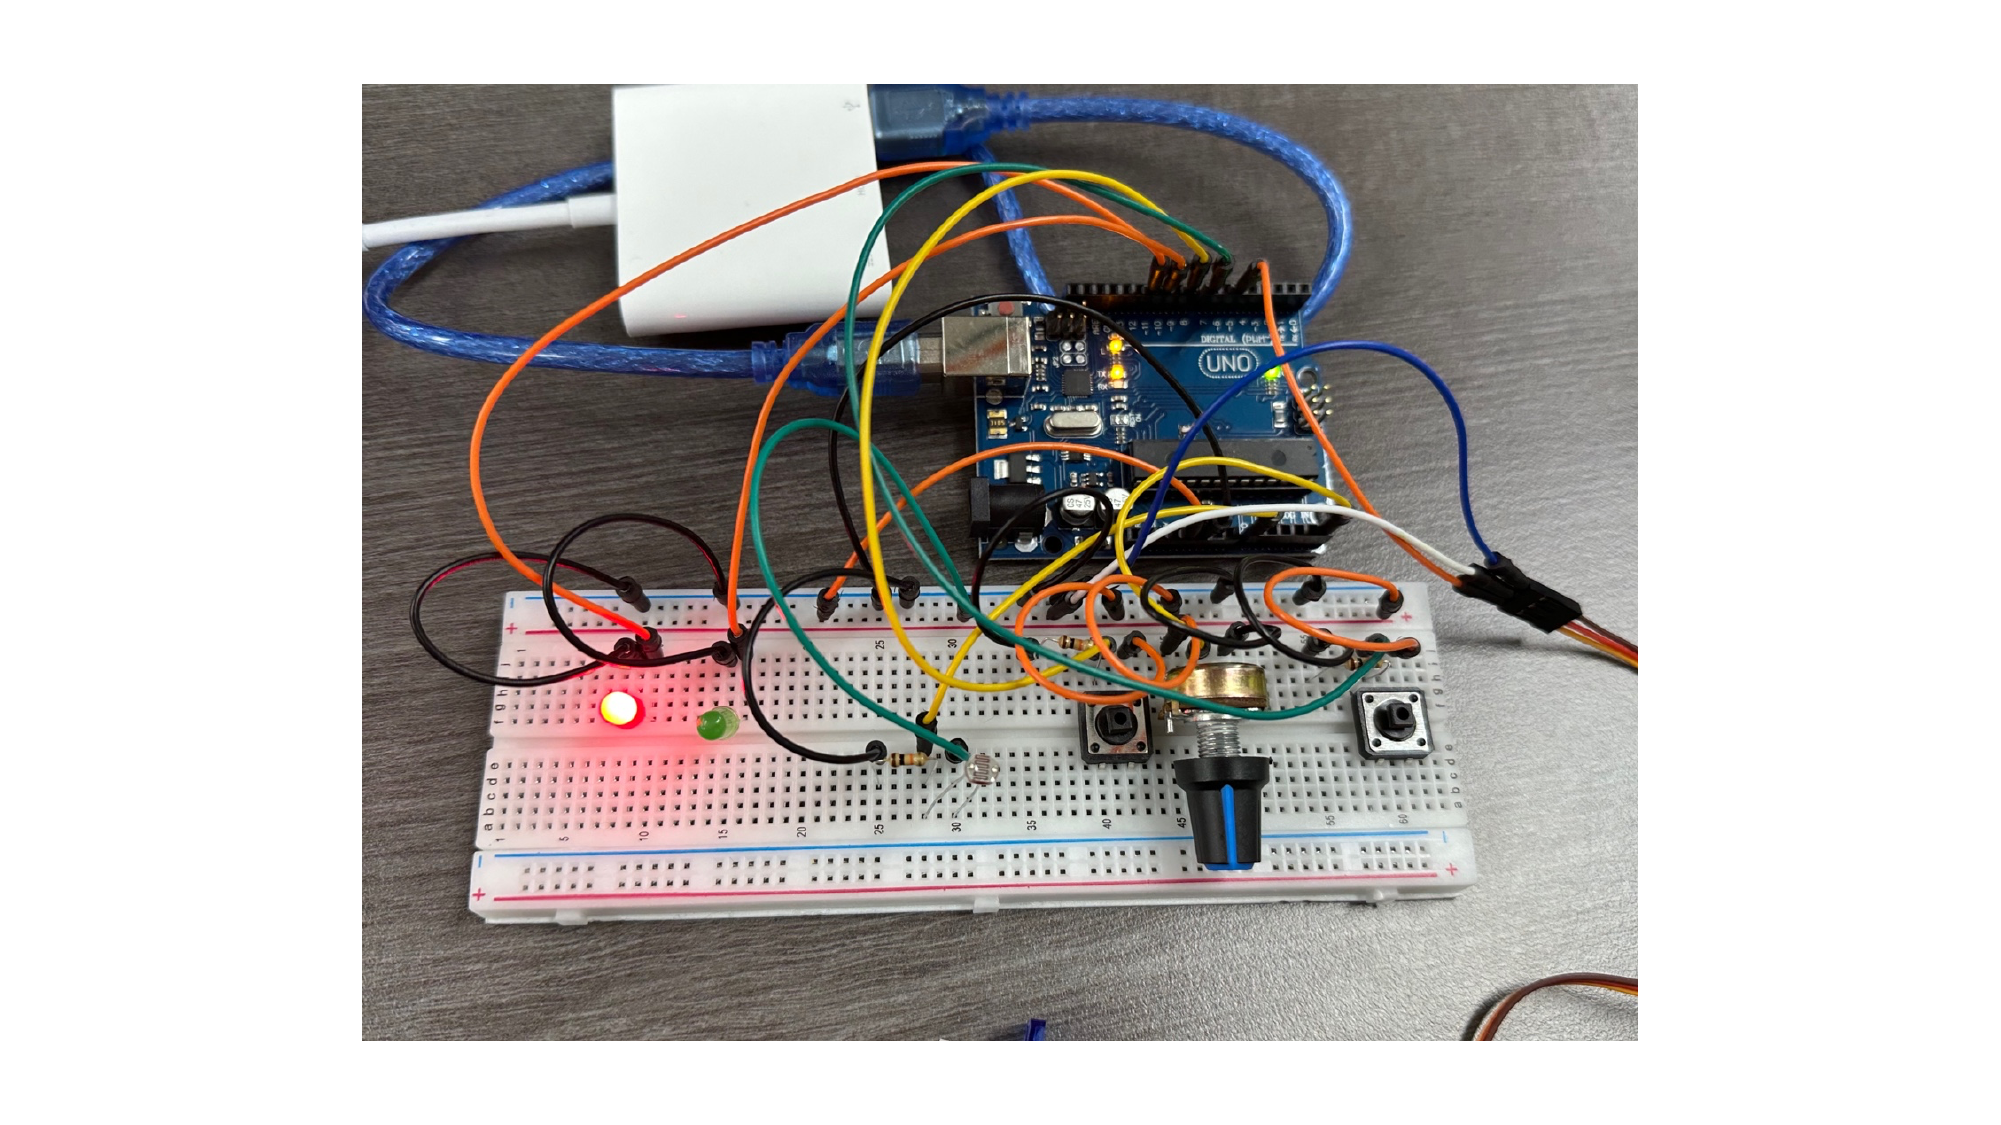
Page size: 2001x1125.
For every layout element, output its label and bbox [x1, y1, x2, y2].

picture [362, 84, 1638, 1041]
